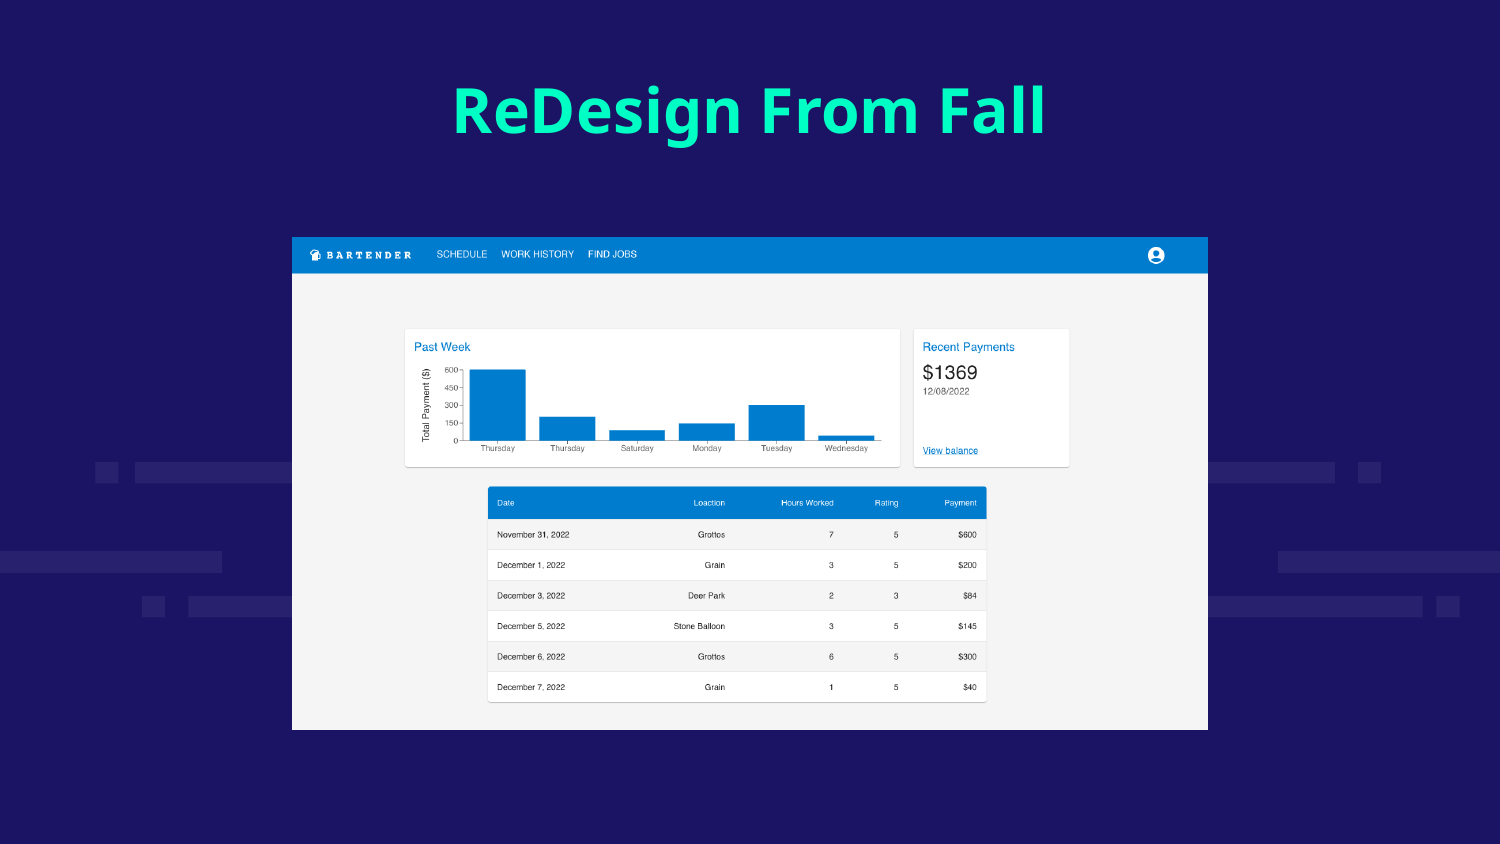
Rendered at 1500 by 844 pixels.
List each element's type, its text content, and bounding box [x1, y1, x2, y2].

title ReDesign From Fall [209, 56, 1291, 166]
picture [292, 237, 1208, 731]
